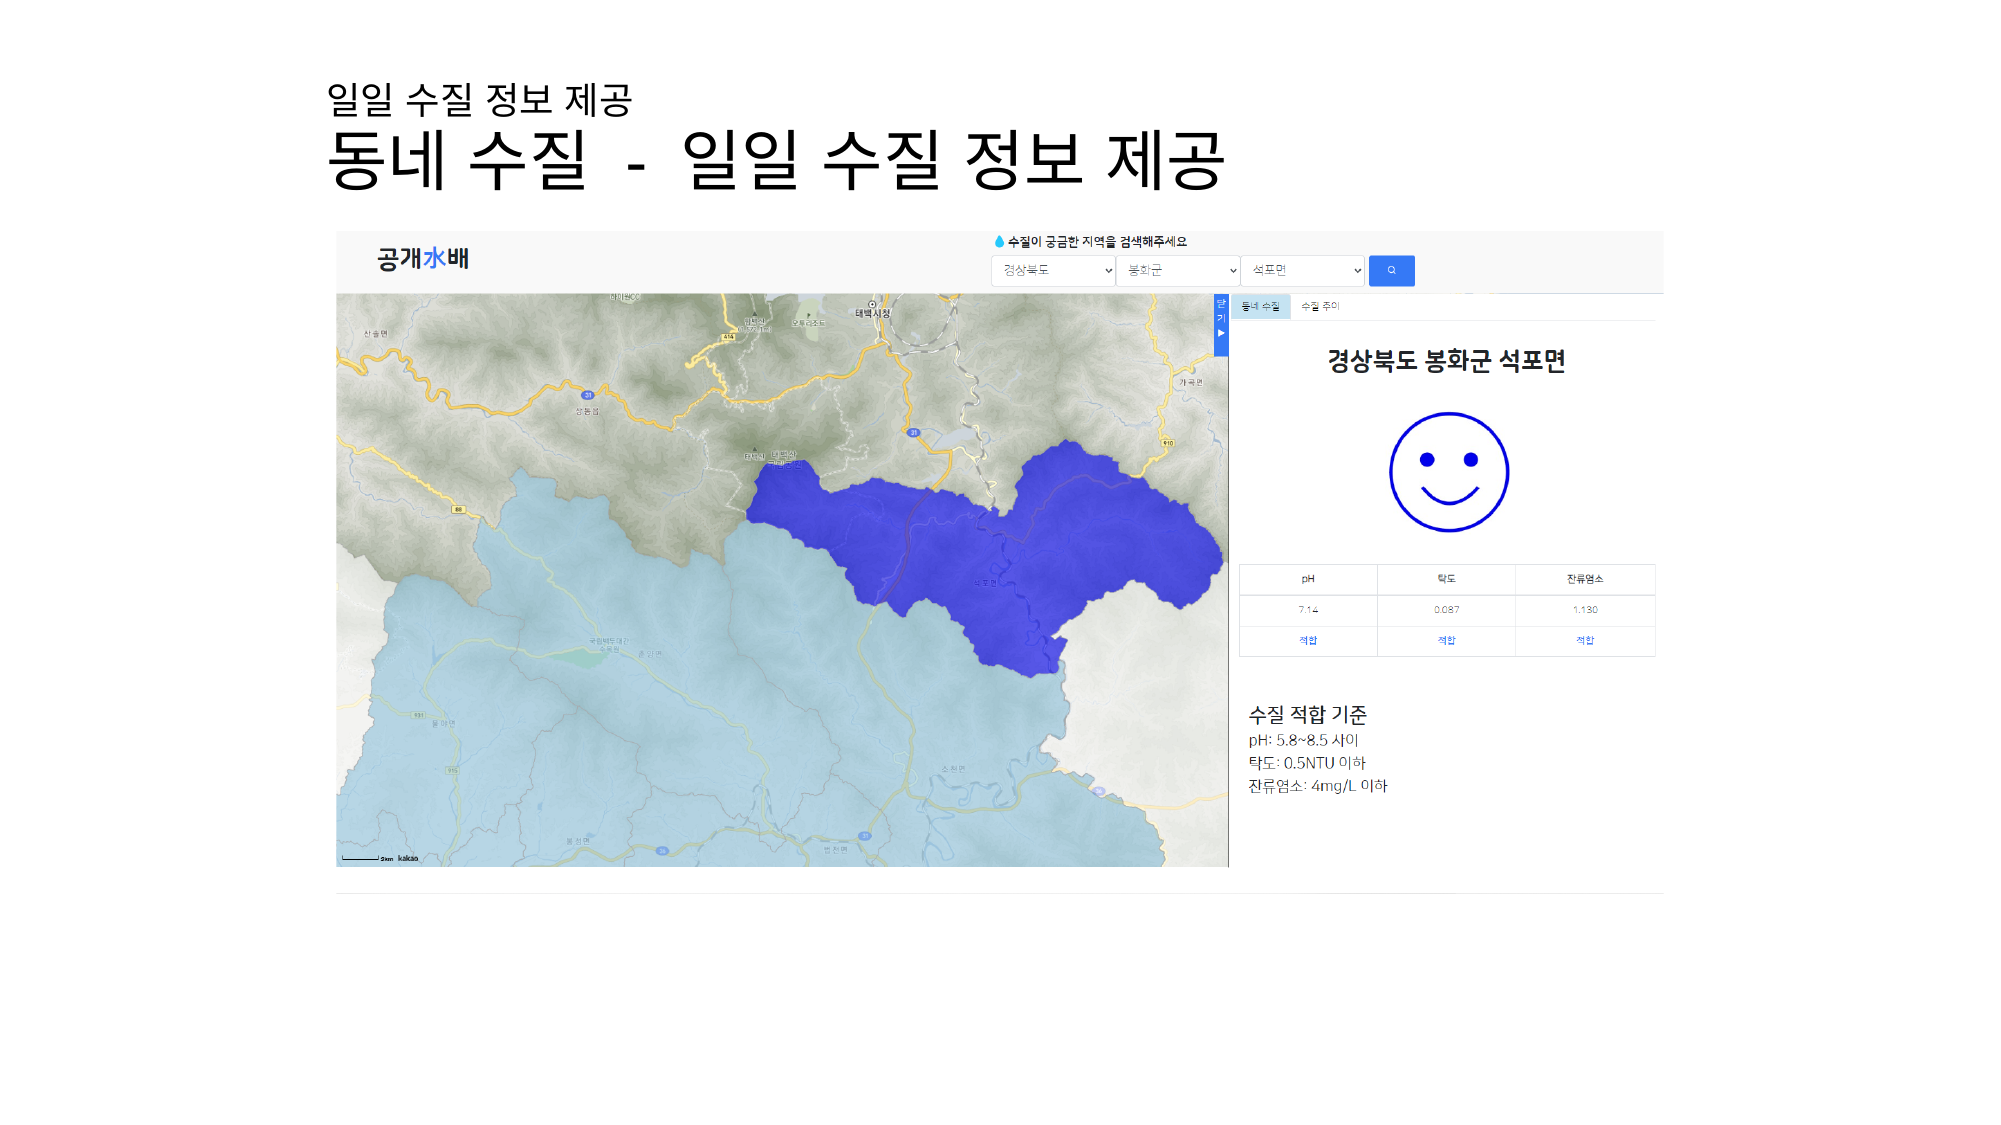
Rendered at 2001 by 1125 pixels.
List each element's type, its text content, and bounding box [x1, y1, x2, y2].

picture [336, 230, 1664, 894]
text_box 동네 수질 - 일일 수질 정보 제공 [311, 111, 1432, 206]
text_box 일일 수질 정보 제공 [311, 69, 718, 129]
